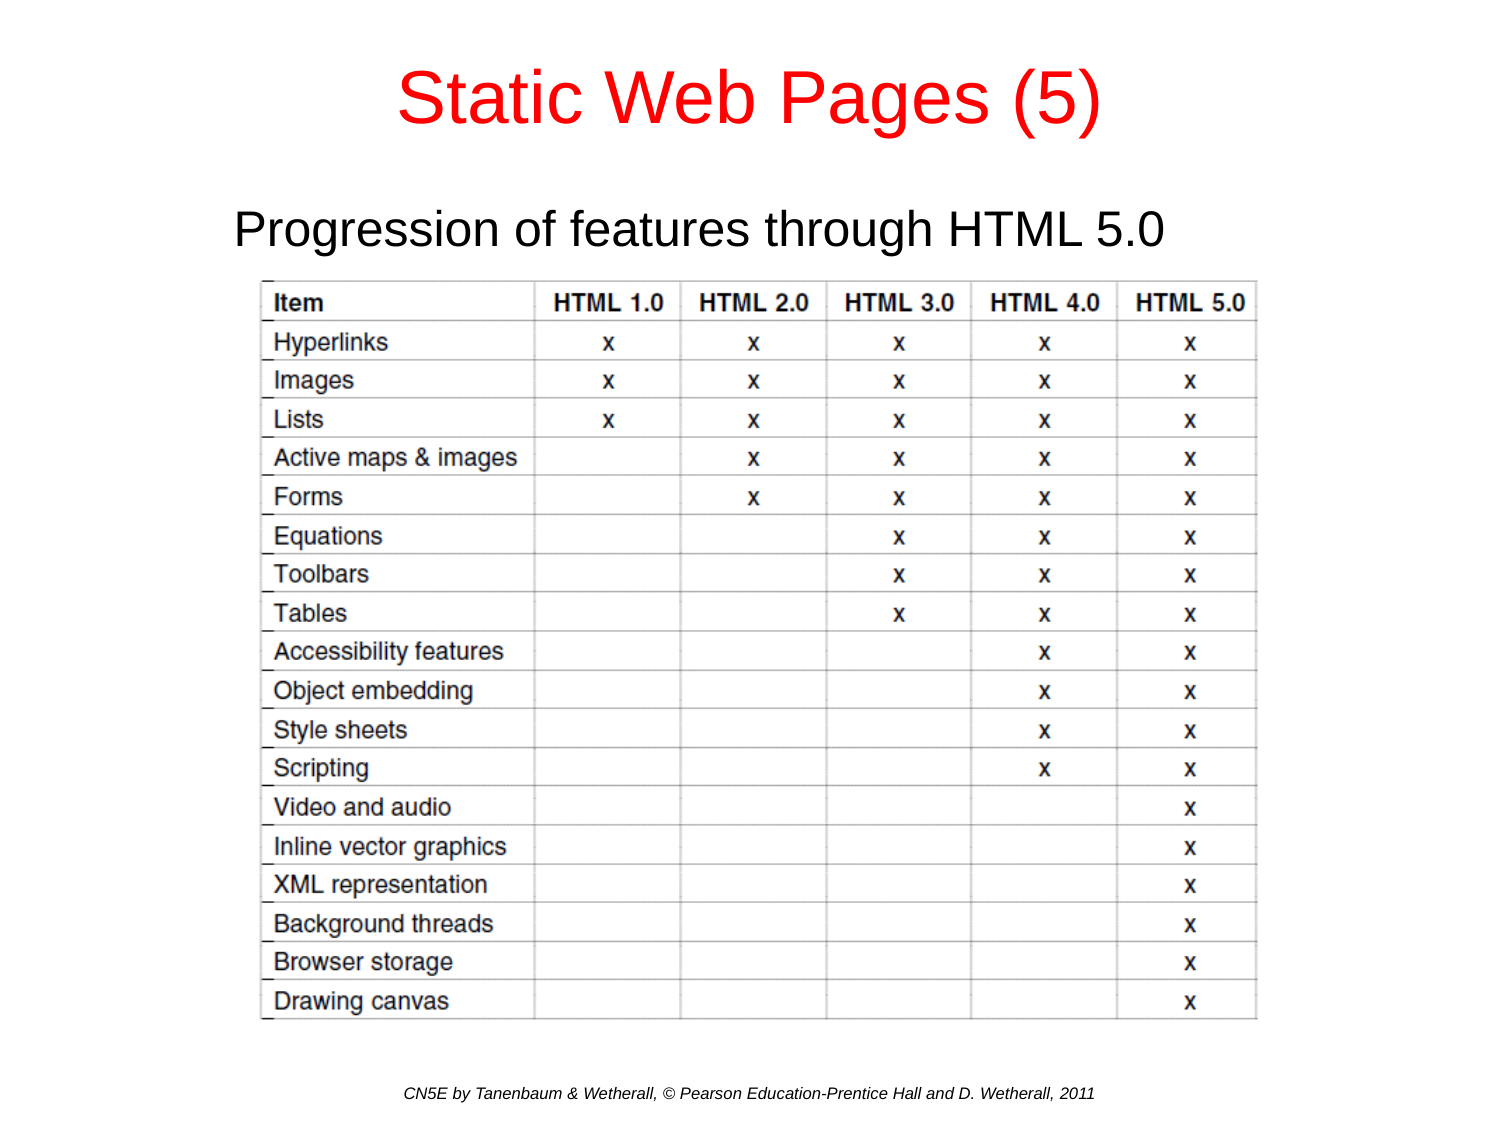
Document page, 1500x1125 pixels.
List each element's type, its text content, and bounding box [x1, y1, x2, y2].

footer CN5E by Tanenbaum & Wetherall, © Pearson Education-Prentice Hall and D. Wetherall, 2011 [0, 1074, 1500, 1125]
title Static Web Pages (5) [0, 0, 1500, 188]
list Progression of features through HTML 5.0 [218, 189, 1429, 945]
picture [239, 268, 1269, 1028]
